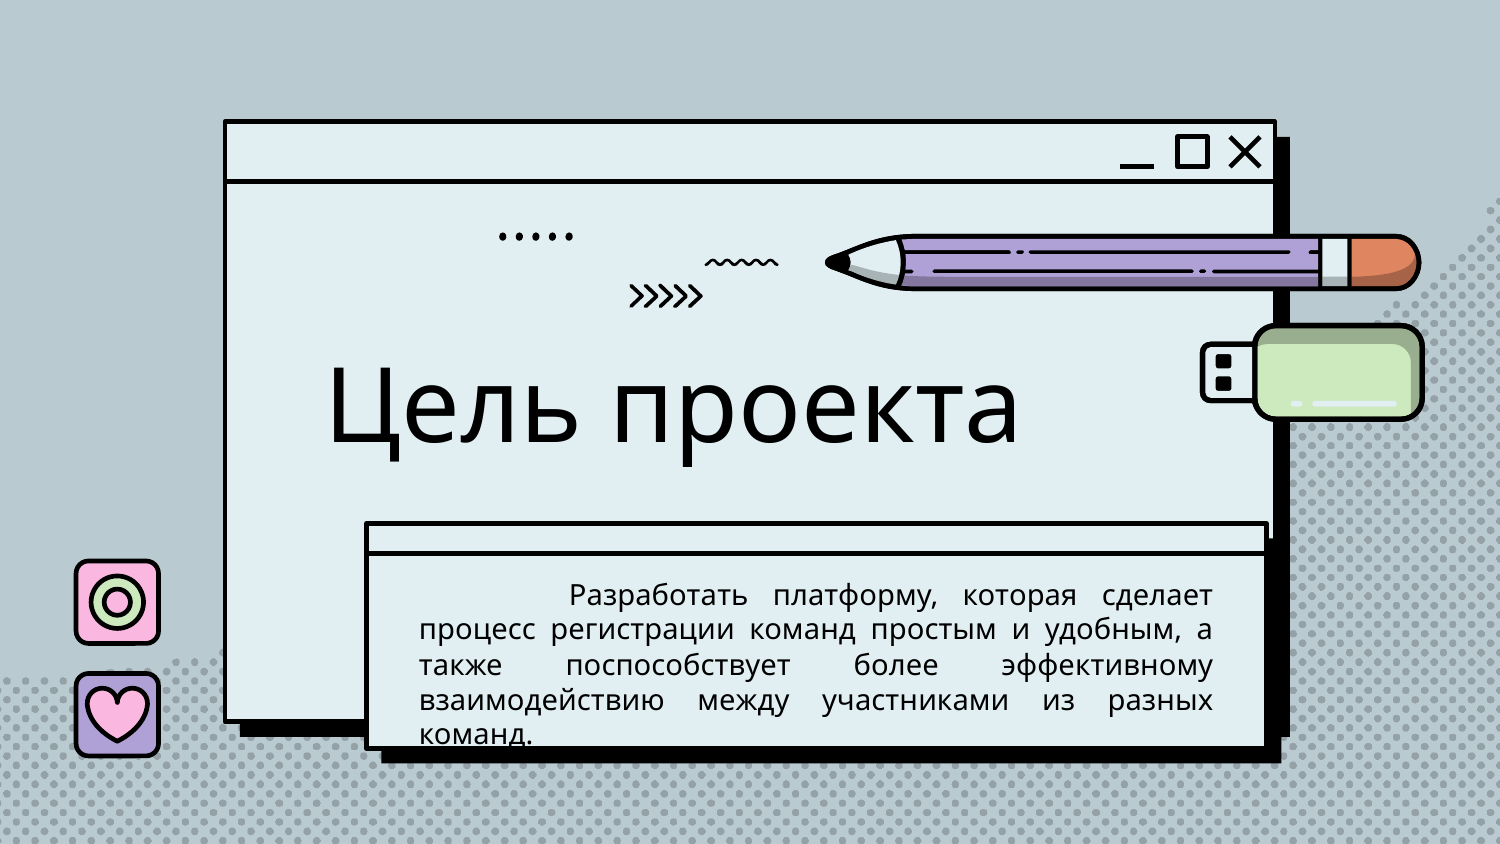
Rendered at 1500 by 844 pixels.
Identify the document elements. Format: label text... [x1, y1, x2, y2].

text_box [629, 284, 644, 308]
text_box [532, 232, 540, 241]
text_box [75, 560, 159, 644]
text_box [704, 258, 779, 267]
title Цель проекта [223, 323, 1124, 474]
text_box [658, 283, 674, 308]
text_box [673, 284, 688, 308]
text_box [643, 284, 659, 308]
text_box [1262, 259, 1363, 486]
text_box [823, 233, 1425, 292]
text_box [75, 673, 159, 757]
text_box [499, 232, 507, 241]
text_box [688, 284, 703, 308]
text_box [565, 232, 573, 241]
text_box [366, 523, 1282, 764]
text_box [515, 232, 523, 241]
text_box [548, 232, 556, 241]
